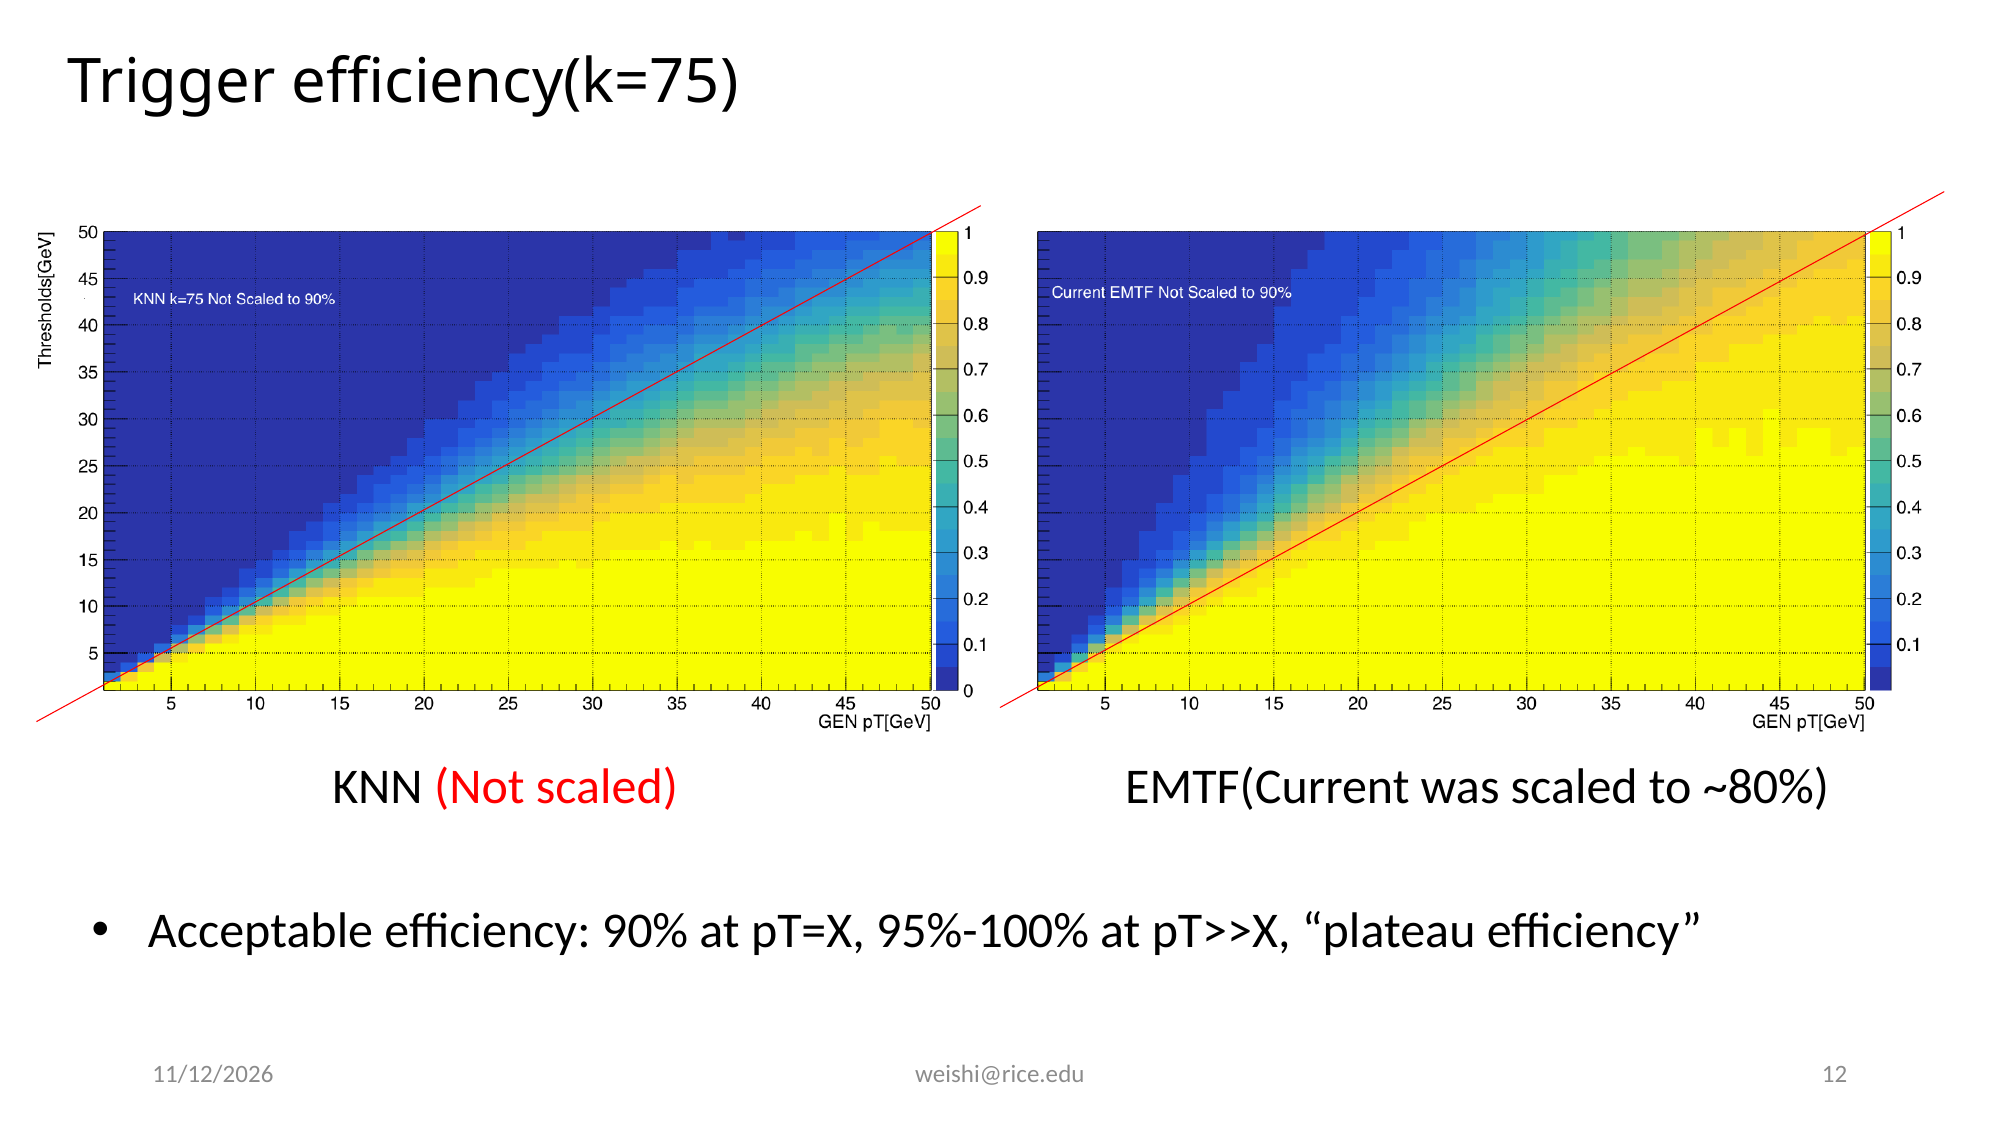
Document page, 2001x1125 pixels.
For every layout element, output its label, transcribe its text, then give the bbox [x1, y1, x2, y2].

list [1034, 174, 1968, 748]
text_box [999, 191, 1945, 708]
text_box EMTF(Current was scaled to ~80%) [1092, 748, 1863, 821]
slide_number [137, 1042, 588, 1103]
text_box KNN (Not scaled) [290, 748, 743, 821]
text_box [36, 205, 981, 722]
footer weishi@rice.edu [662, 1042, 1338, 1103]
slide_number 12 [1412, 1042, 1863, 1103]
text_box Acceptable efficiency: 90% at pT=X, 95%-100% at pT>>X, “plateau efficiency” [76, 890, 1924, 966]
text_box Trigger efficiency(k=75) [52, 41, 1778, 124]
picture [0, 174, 1034, 748]
